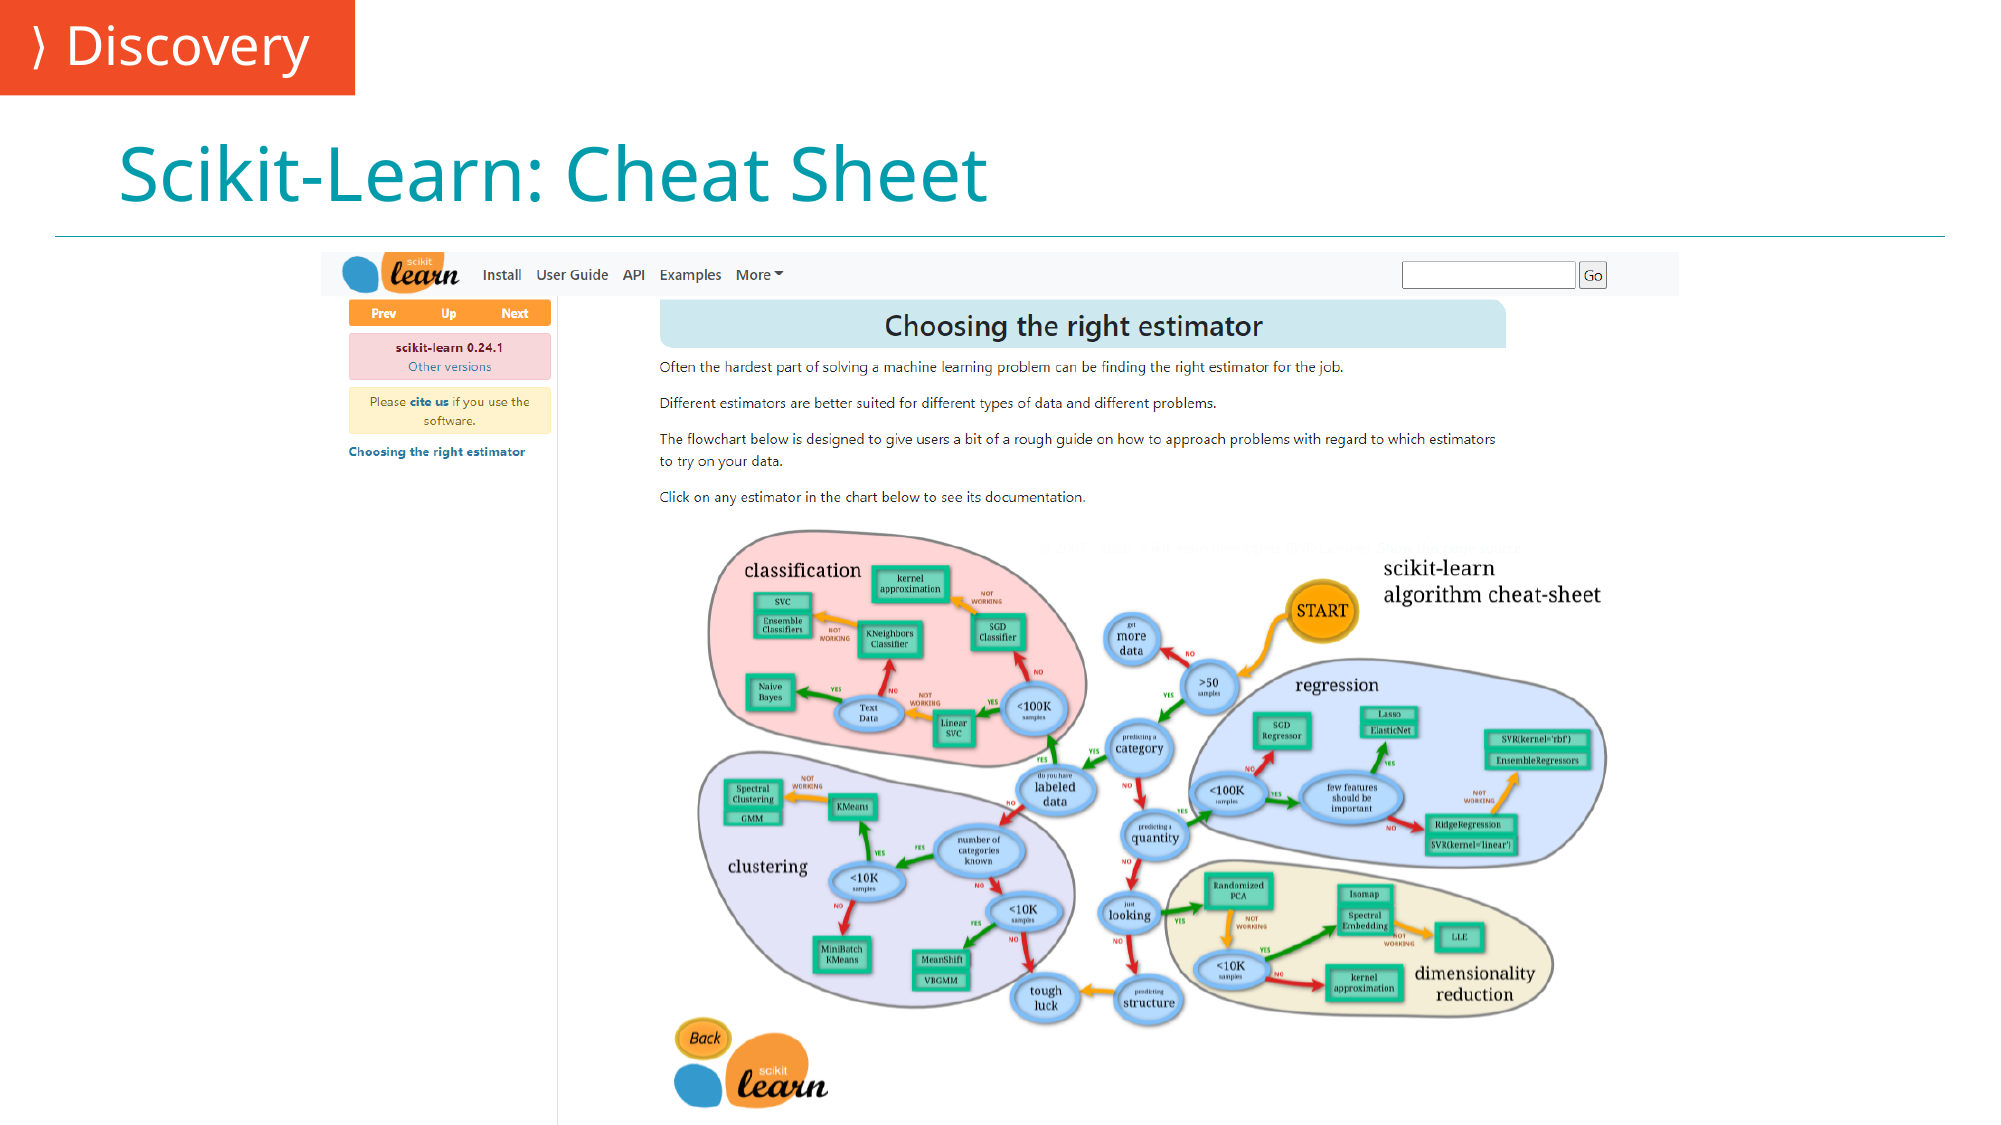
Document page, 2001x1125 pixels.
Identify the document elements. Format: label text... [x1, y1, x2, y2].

list Discovery [0, 0, 356, 96]
picture [321, 252, 1679, 1125]
title Scikit-Learn: Cheat Sheet [0, 93, 2000, 236]
